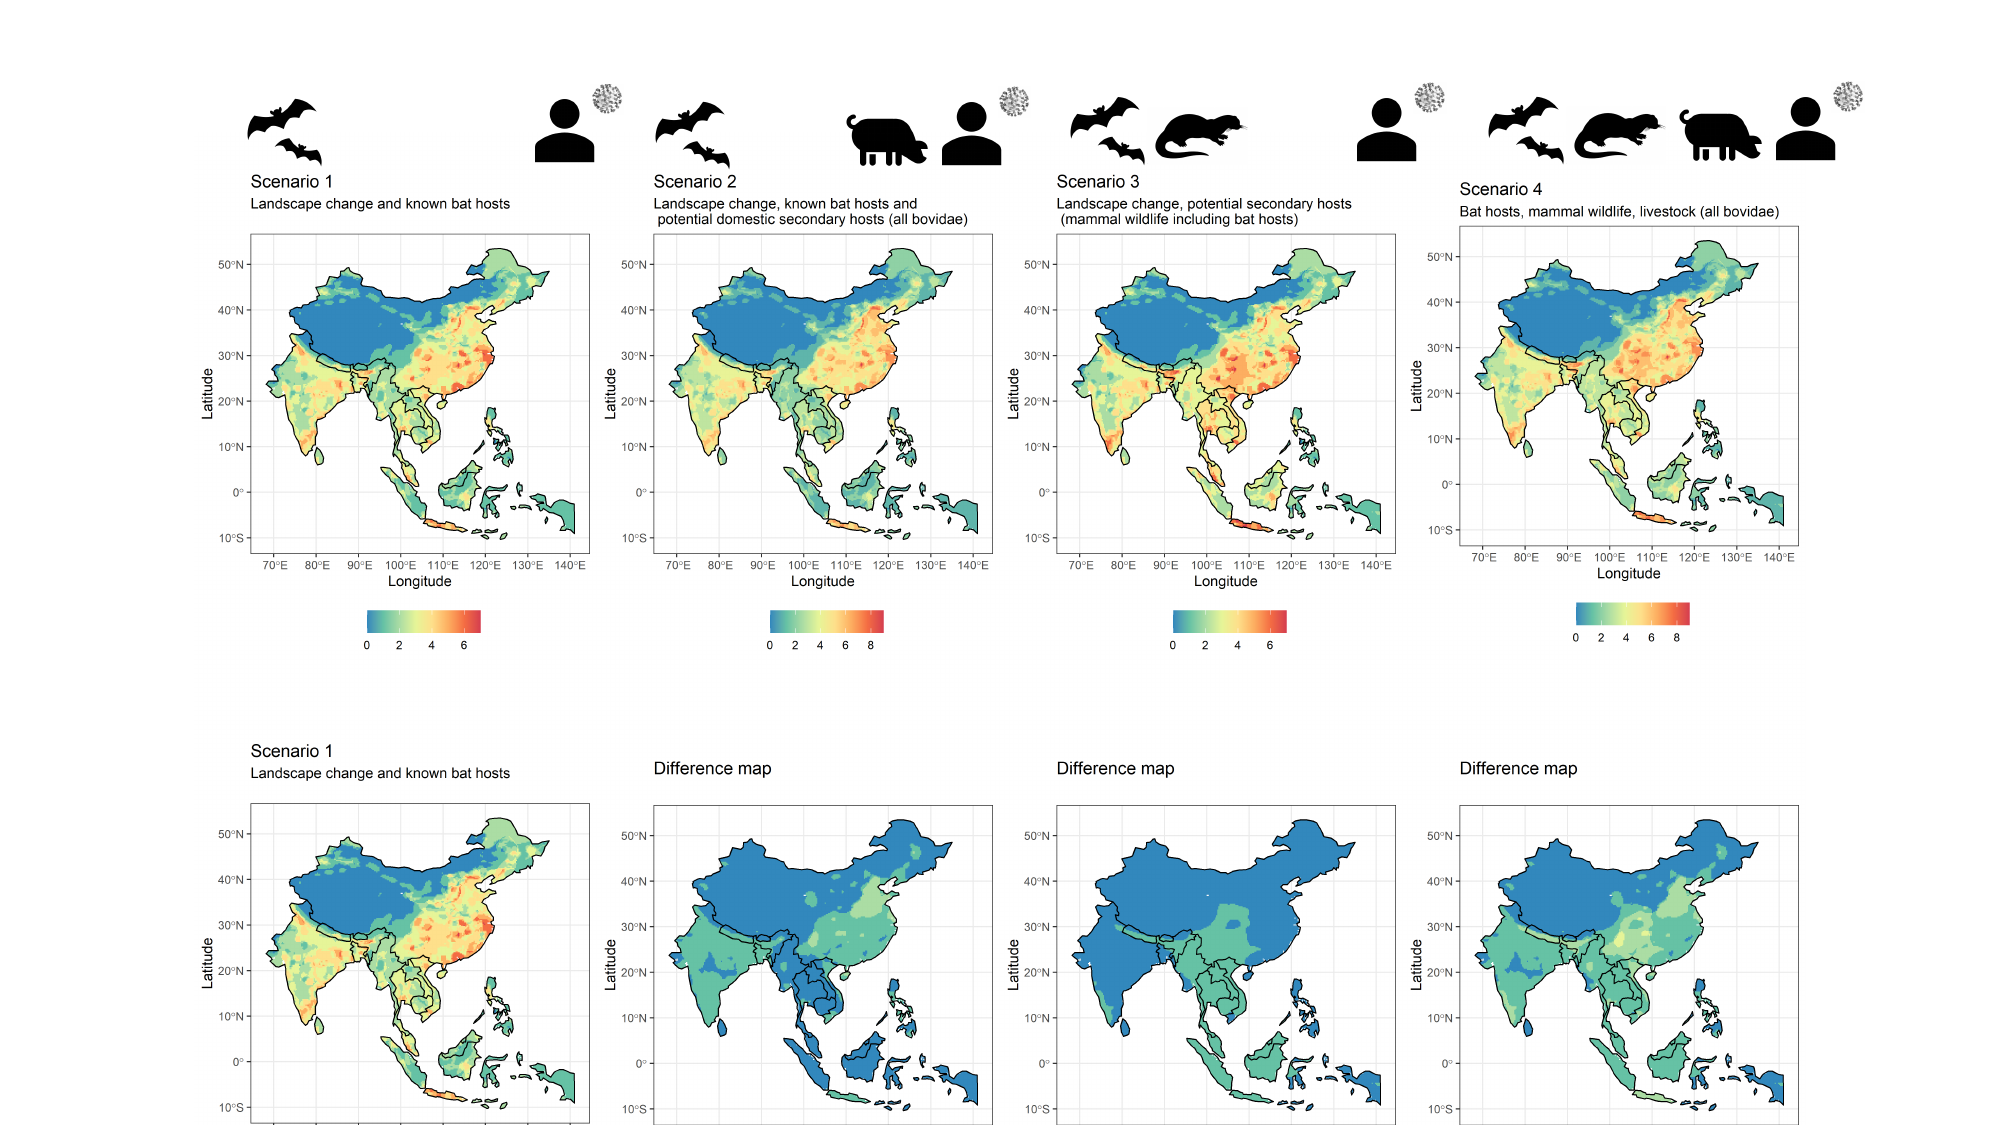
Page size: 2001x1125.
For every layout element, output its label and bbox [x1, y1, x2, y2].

picture [519, 83, 624, 175]
picture [651, 95, 733, 176]
picture [1485, 90, 1666, 171]
picture [837, 86, 1031, 190]
picture [244, 92, 325, 173]
picture [1342, 82, 1447, 174]
picture [1670, 81, 1865, 185]
list [194, 132, 1806, 1125]
picture [1067, 90, 1248, 172]
